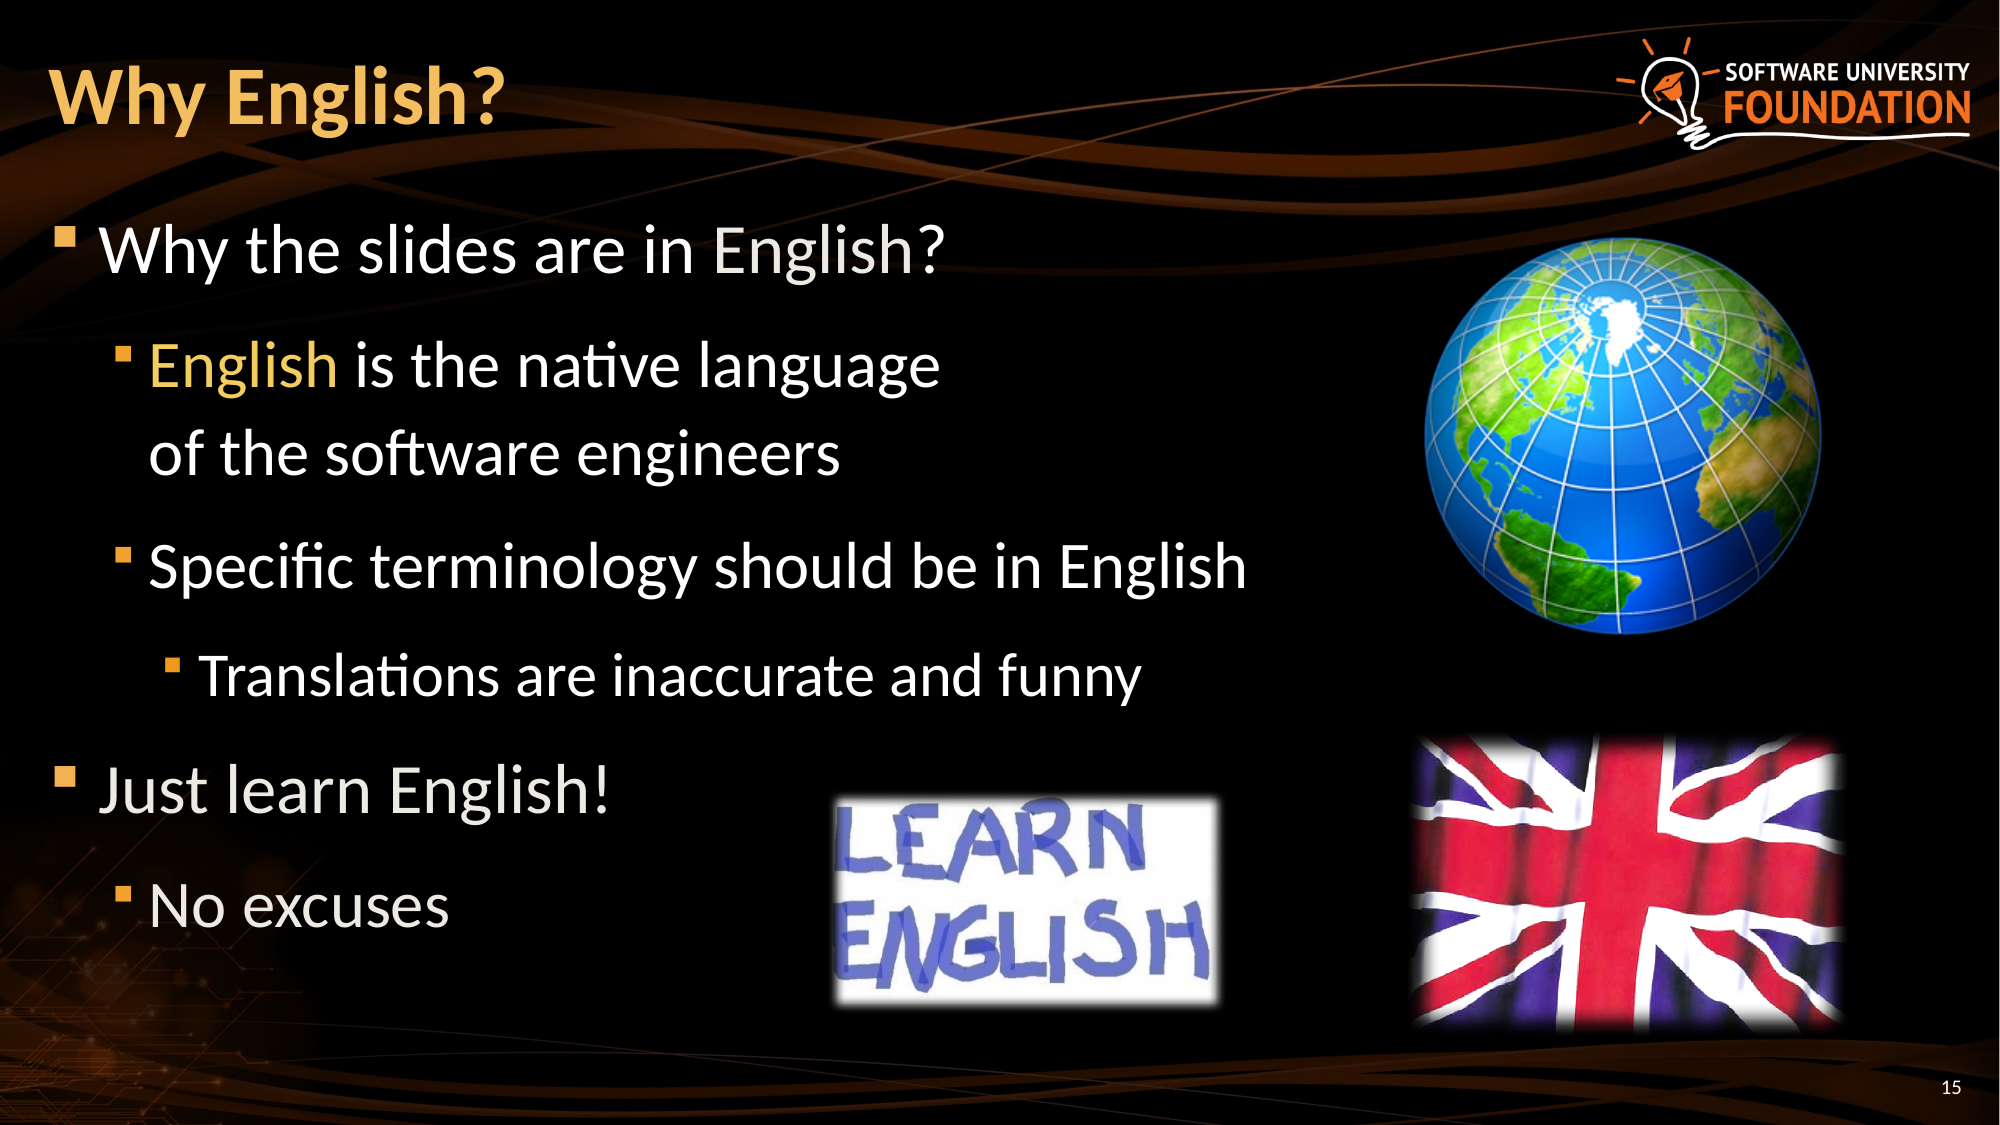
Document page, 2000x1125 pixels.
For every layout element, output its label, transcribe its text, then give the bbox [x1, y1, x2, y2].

list Why the slides are in English? English is the native language of the software engineers Specific terminology should be in English Translations are inaccurate and funny Just learn English! No excuses [31, 188, 1968, 1103]
title Why English? [30, 6, 1602, 189]
picture [0, 0, 2000, 1125]
